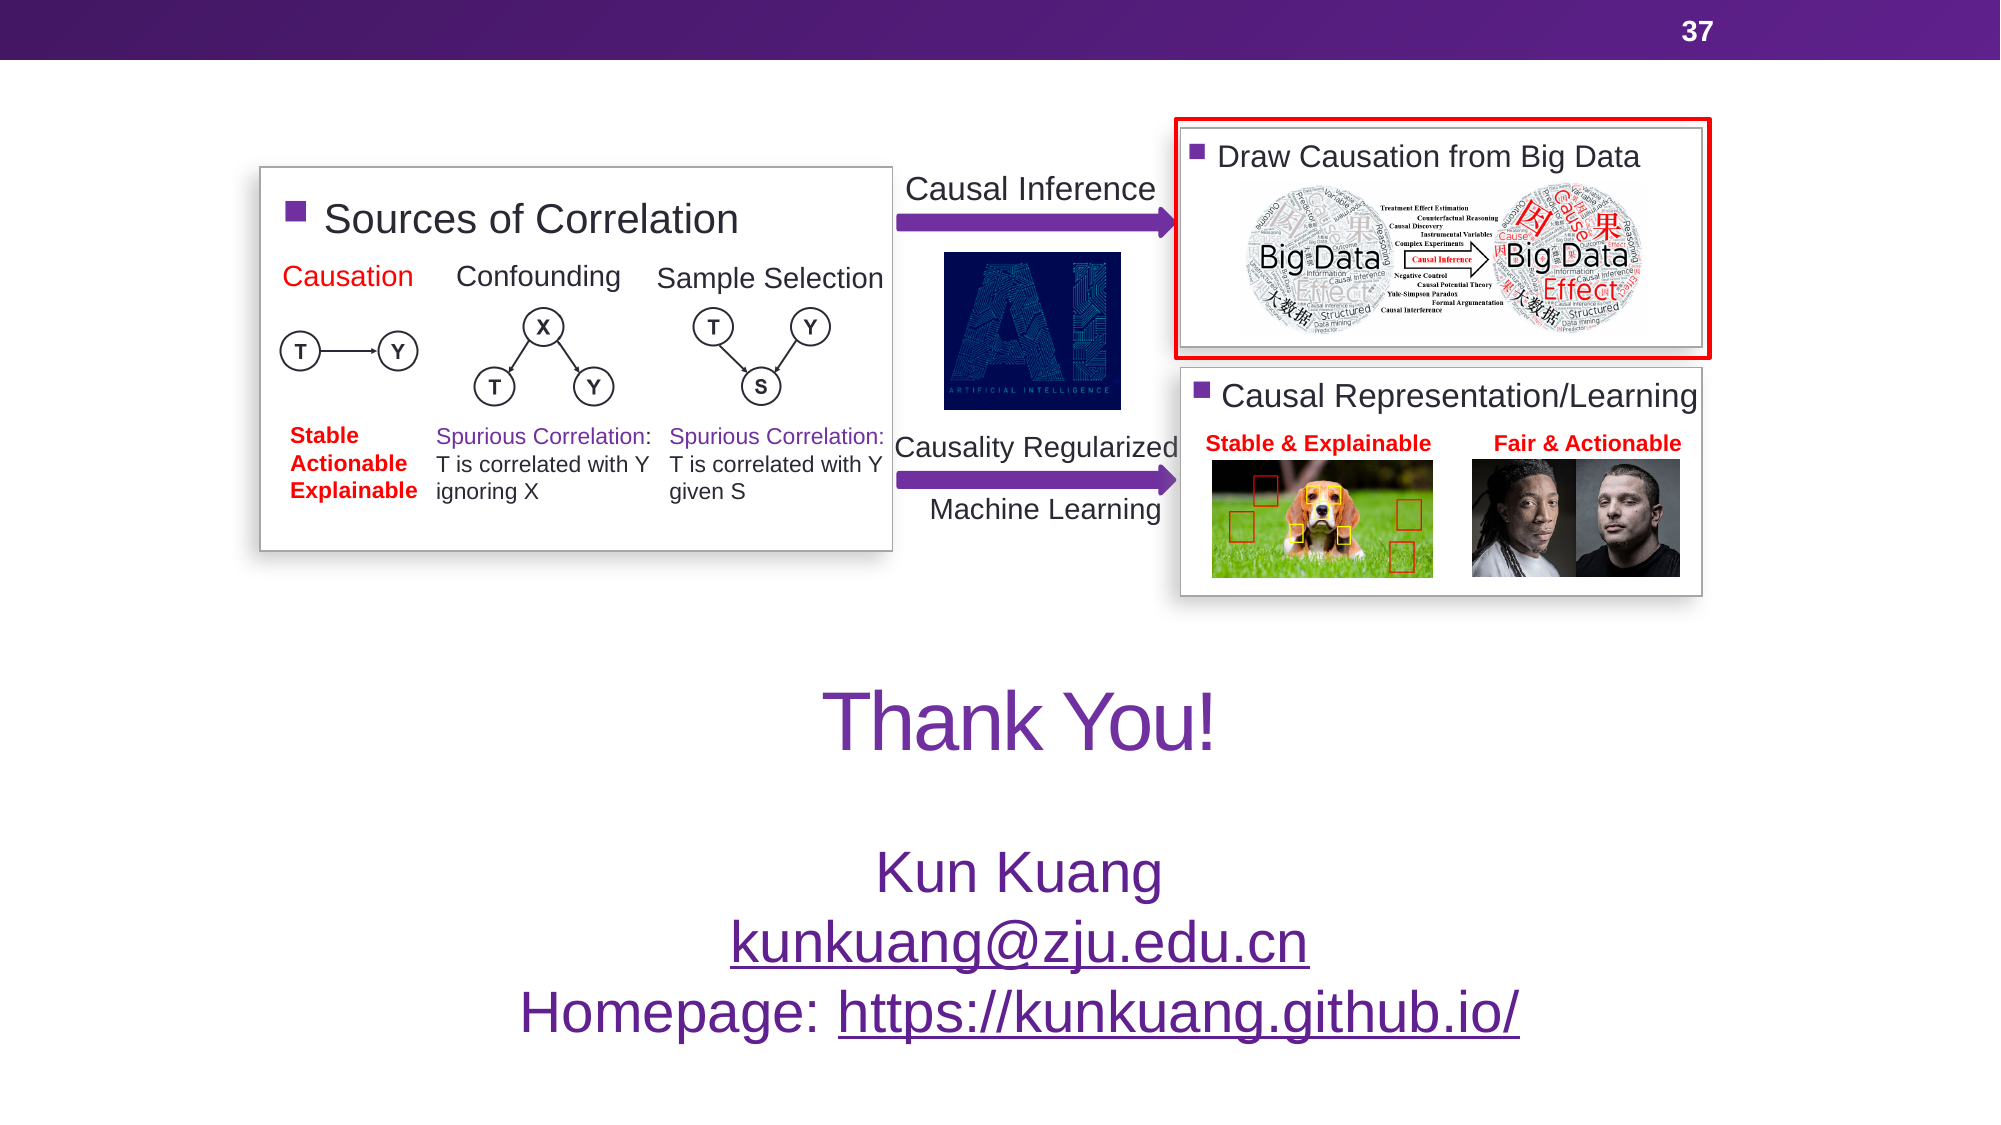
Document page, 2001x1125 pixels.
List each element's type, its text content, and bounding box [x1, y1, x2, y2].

text_box Stable & Explainable [1190, 420, 1462, 463]
text_box [1180, 436, 1702, 596]
text_box Machine Learning [924, 482, 1159, 533]
picture [1471, 459, 1680, 577]
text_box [259, 166, 917, 608]
picture [1238, 180, 1647, 338]
text_box Thank You! [345, 636, 1696, 799]
text_box Causal Inference [890, 159, 1159, 213]
text_box [924, 471, 1159, 482]
text_box Fair & Actionable [1479, 421, 1750, 464]
text_box [924, 206, 1174, 239]
text_box [1174, 117, 1712, 360]
text_box Causality Regularized [924, 421, 1159, 471]
text_box Kun Kuang kunkuang@zju.edu.cn Homepage: https://kunkuang.github.io/ [504, 827, 1536, 1122]
picture [1212, 460, 1433, 578]
text_box Causal Representation/Learning [1176, 366, 1767, 436]
picture [944, 252, 1121, 411]
slide_number 37 [1666, 3, 1900, 57]
